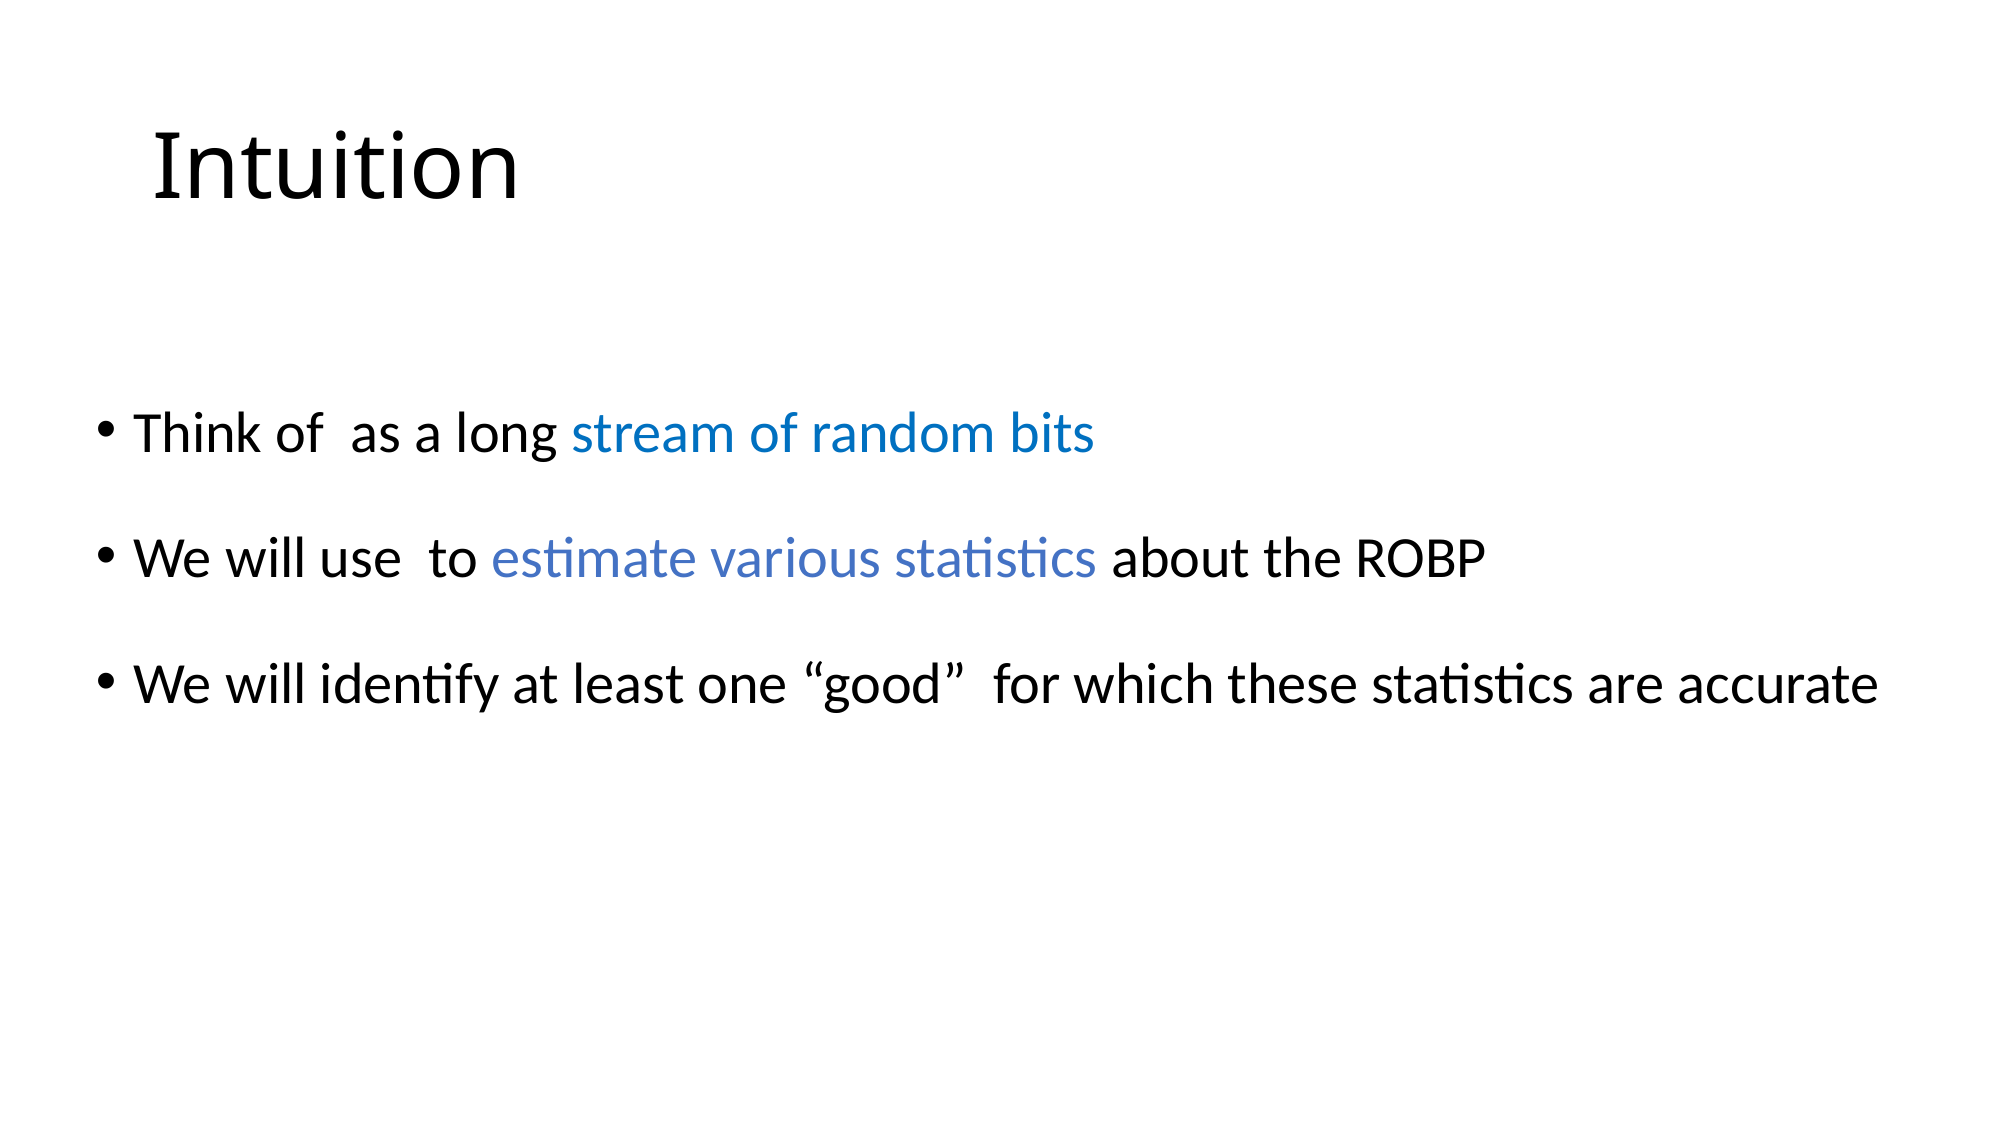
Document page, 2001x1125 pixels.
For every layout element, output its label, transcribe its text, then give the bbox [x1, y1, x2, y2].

title Intuition [137, 59, 1863, 278]
